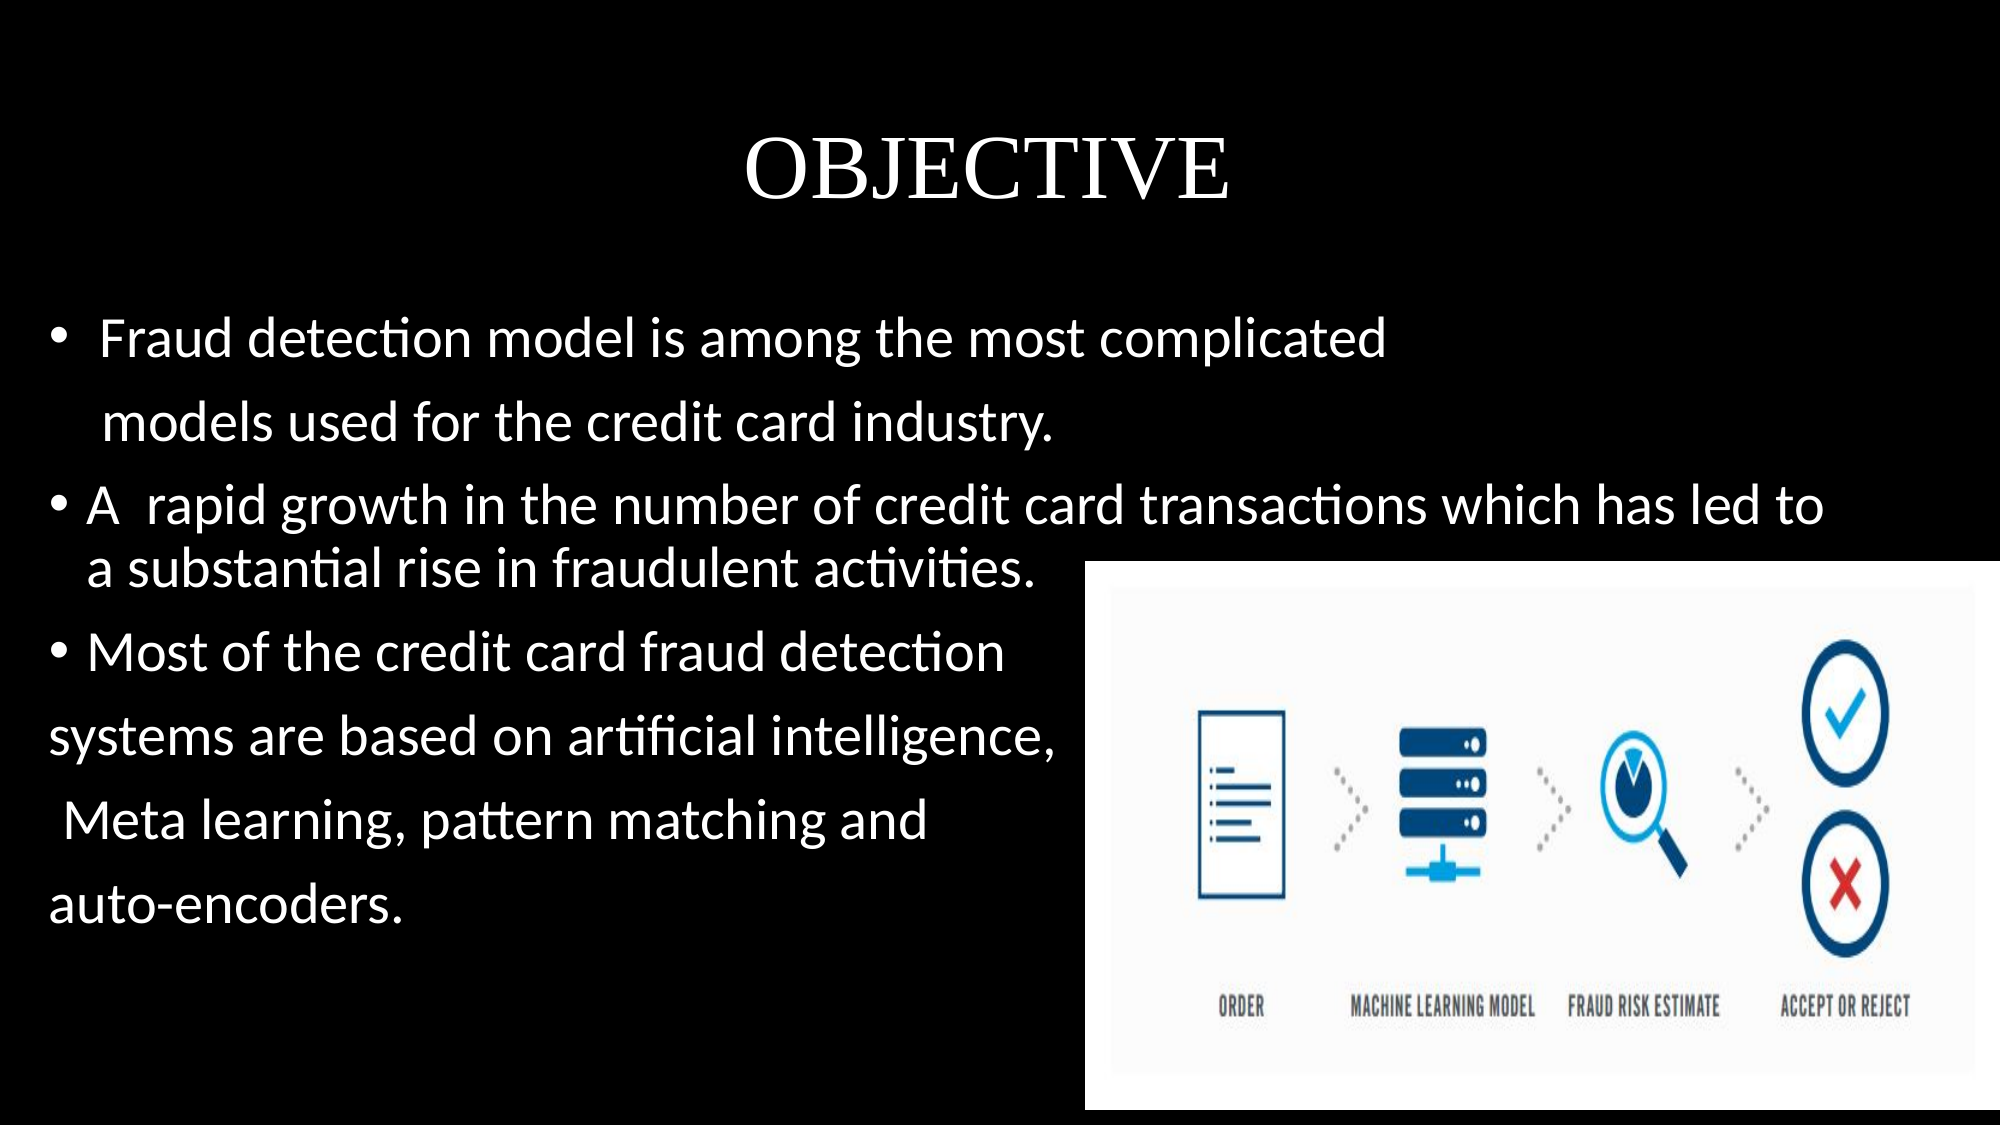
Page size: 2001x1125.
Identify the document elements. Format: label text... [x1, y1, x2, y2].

picture [1085, 561, 2000, 1110]
title OBJECTIVE [137, 59, 1863, 278]
list Fraud detection model is among the most complicated models used for the credit card industry. A rapid growth in the number of credit card transactions which has led to a substantial rise in fraudulent activities. Most of the credit card fraud detection systems are based on artificial intelligence, Meta learning, pattern matching and auto-encoders. [33, 299, 1863, 1014]
